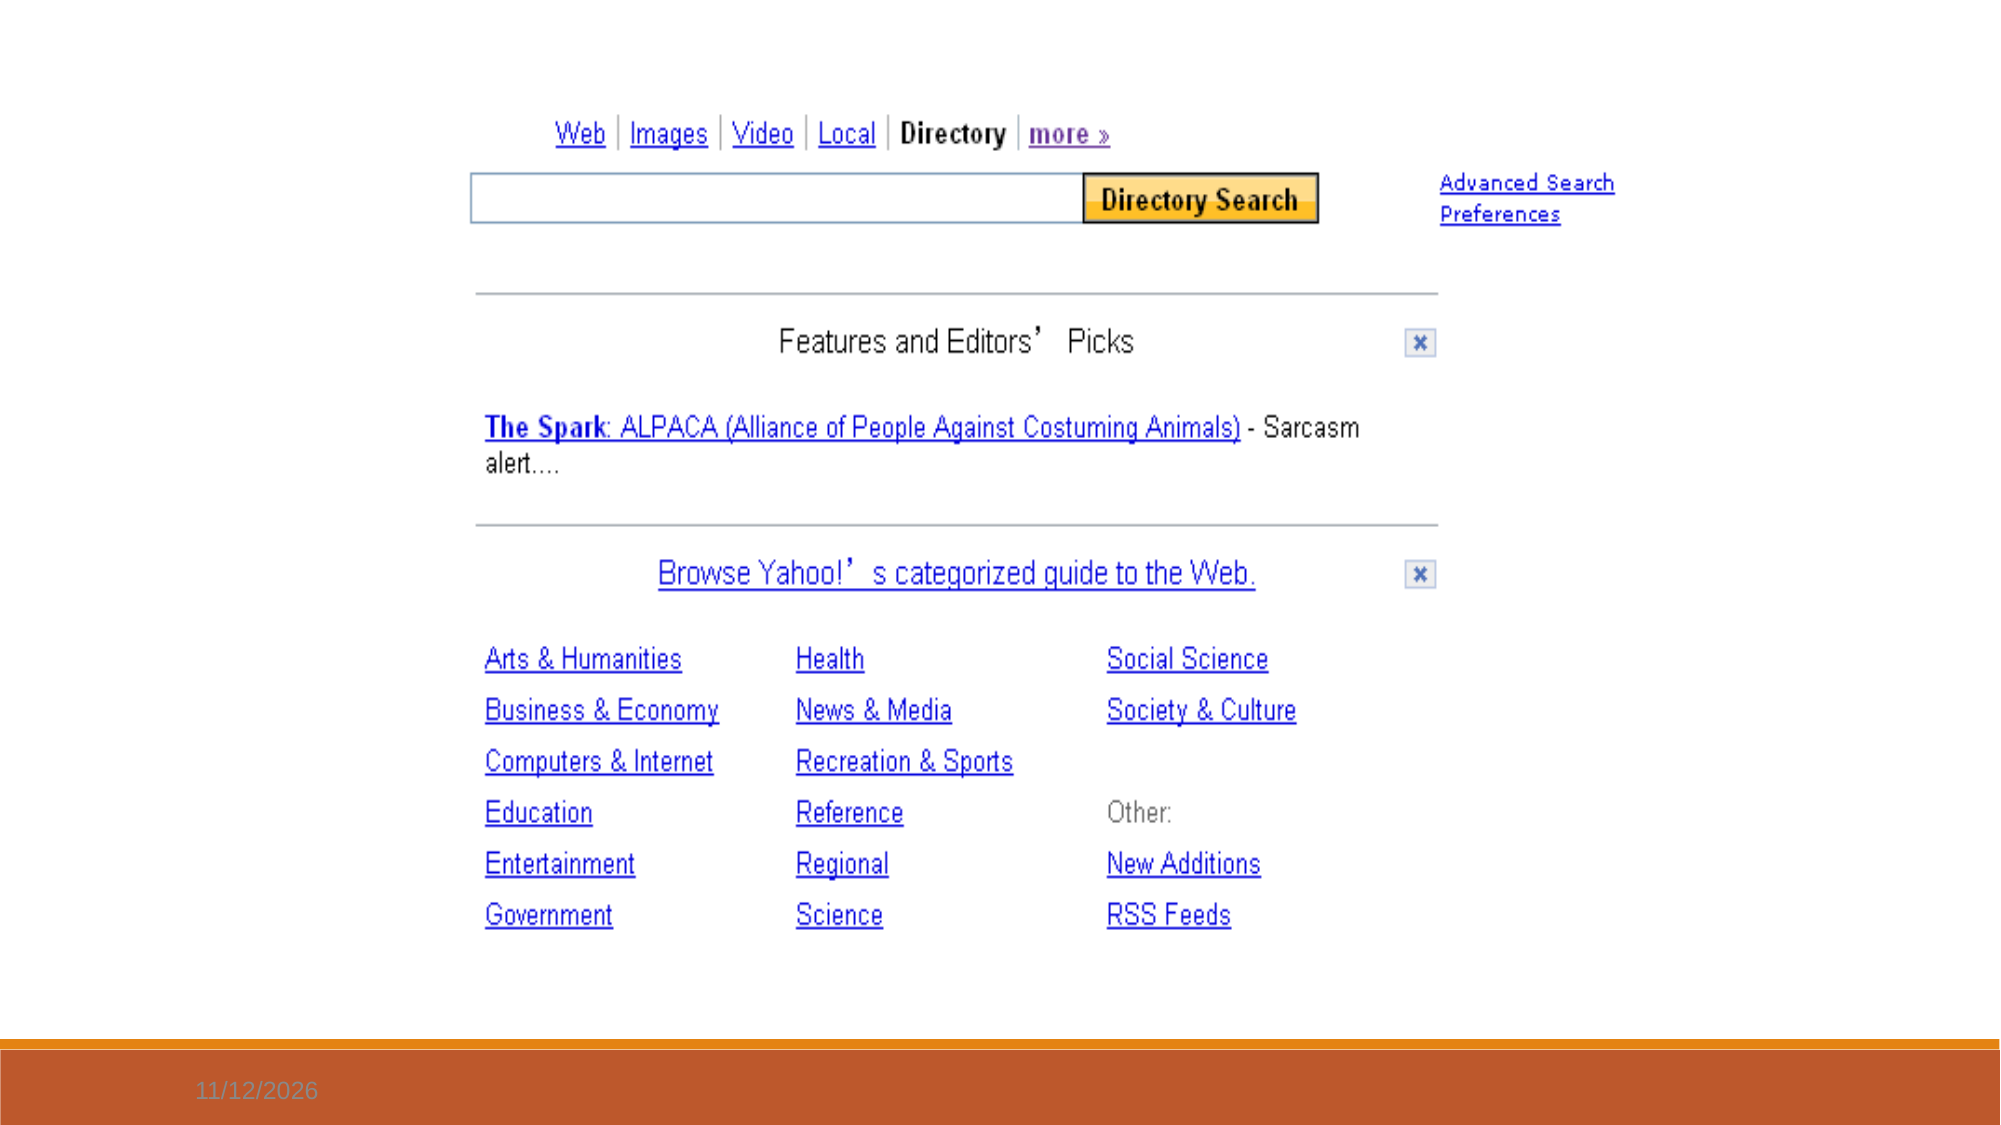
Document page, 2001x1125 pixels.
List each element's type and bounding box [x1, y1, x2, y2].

slide_number [180, 1059, 586, 1120]
picture [302, 113, 1704, 942]
